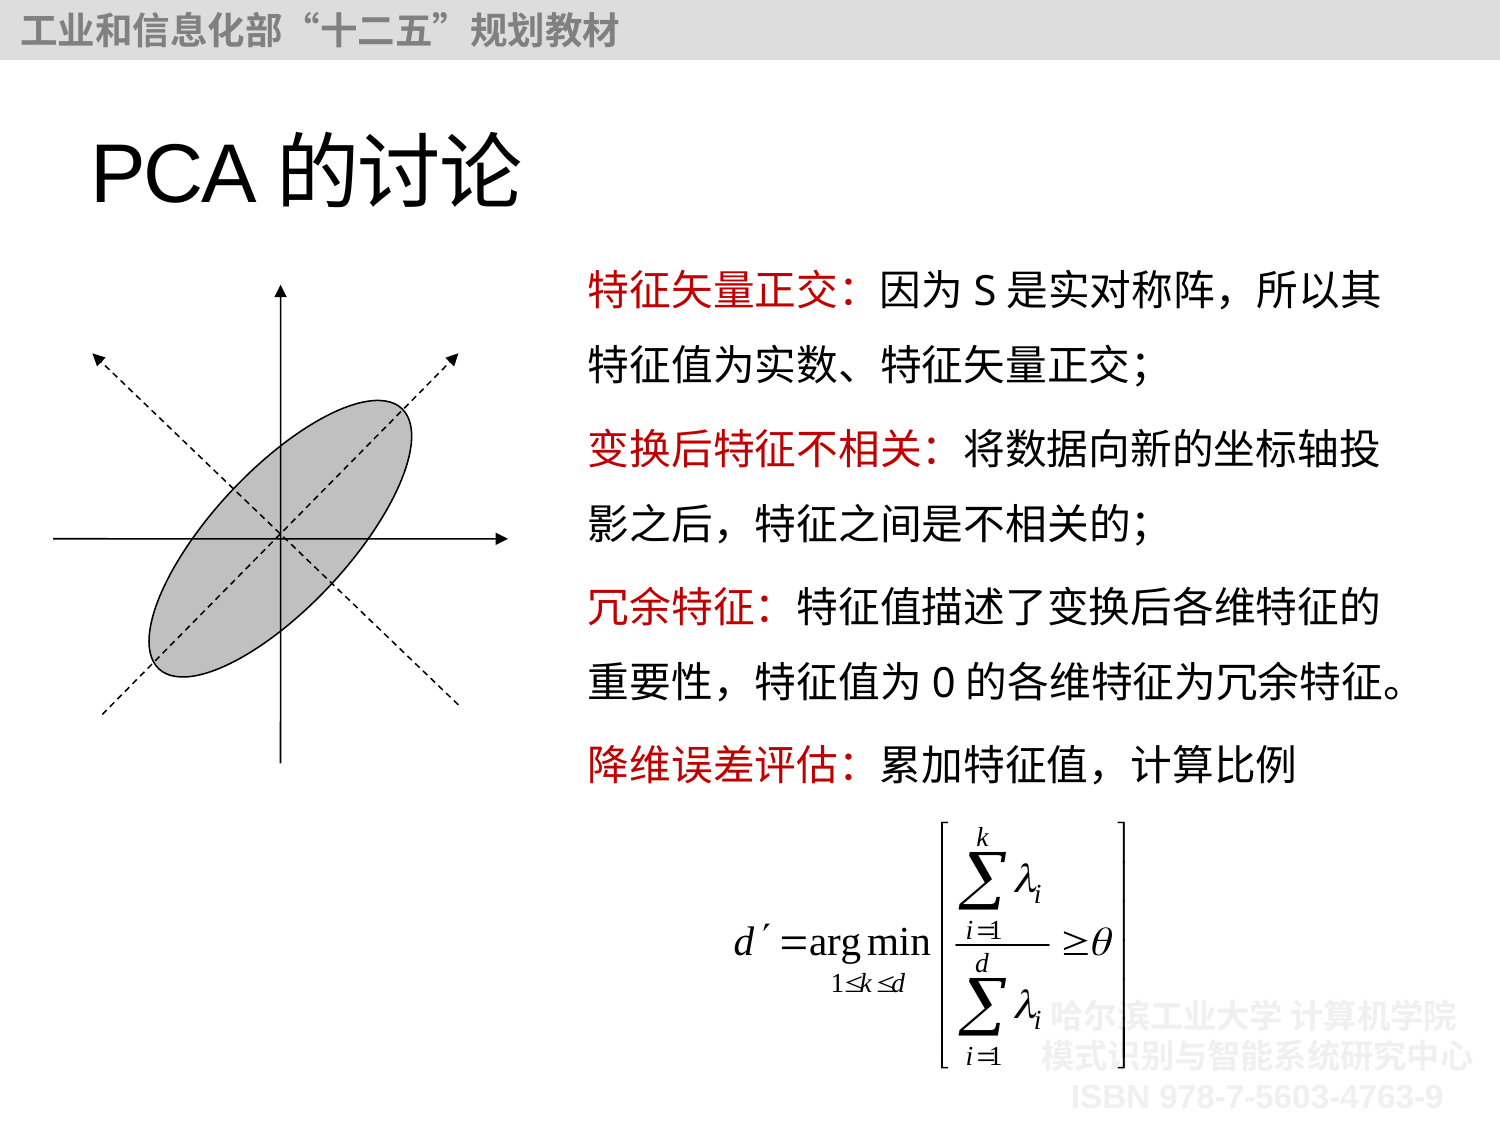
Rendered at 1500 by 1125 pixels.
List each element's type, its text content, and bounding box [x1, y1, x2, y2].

title PCA的讨论 [75, 87, 1425, 250]
list 特征矢量正交：因为S是实对称阵，所以其特征值为实数、特征矢量正交； 变换后特征不相关：将数据向新的坐标轴投影之后，特征之间是不相关的； 冗余特征：特征值描述了变换后各维特征的重要性，特征值为0的各维特征为冗余特征。 降维误差评估：累加特征值，计算比例 [572, 231, 1436, 885]
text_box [52, 284, 509, 764]
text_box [726, 810, 1143, 1078]
